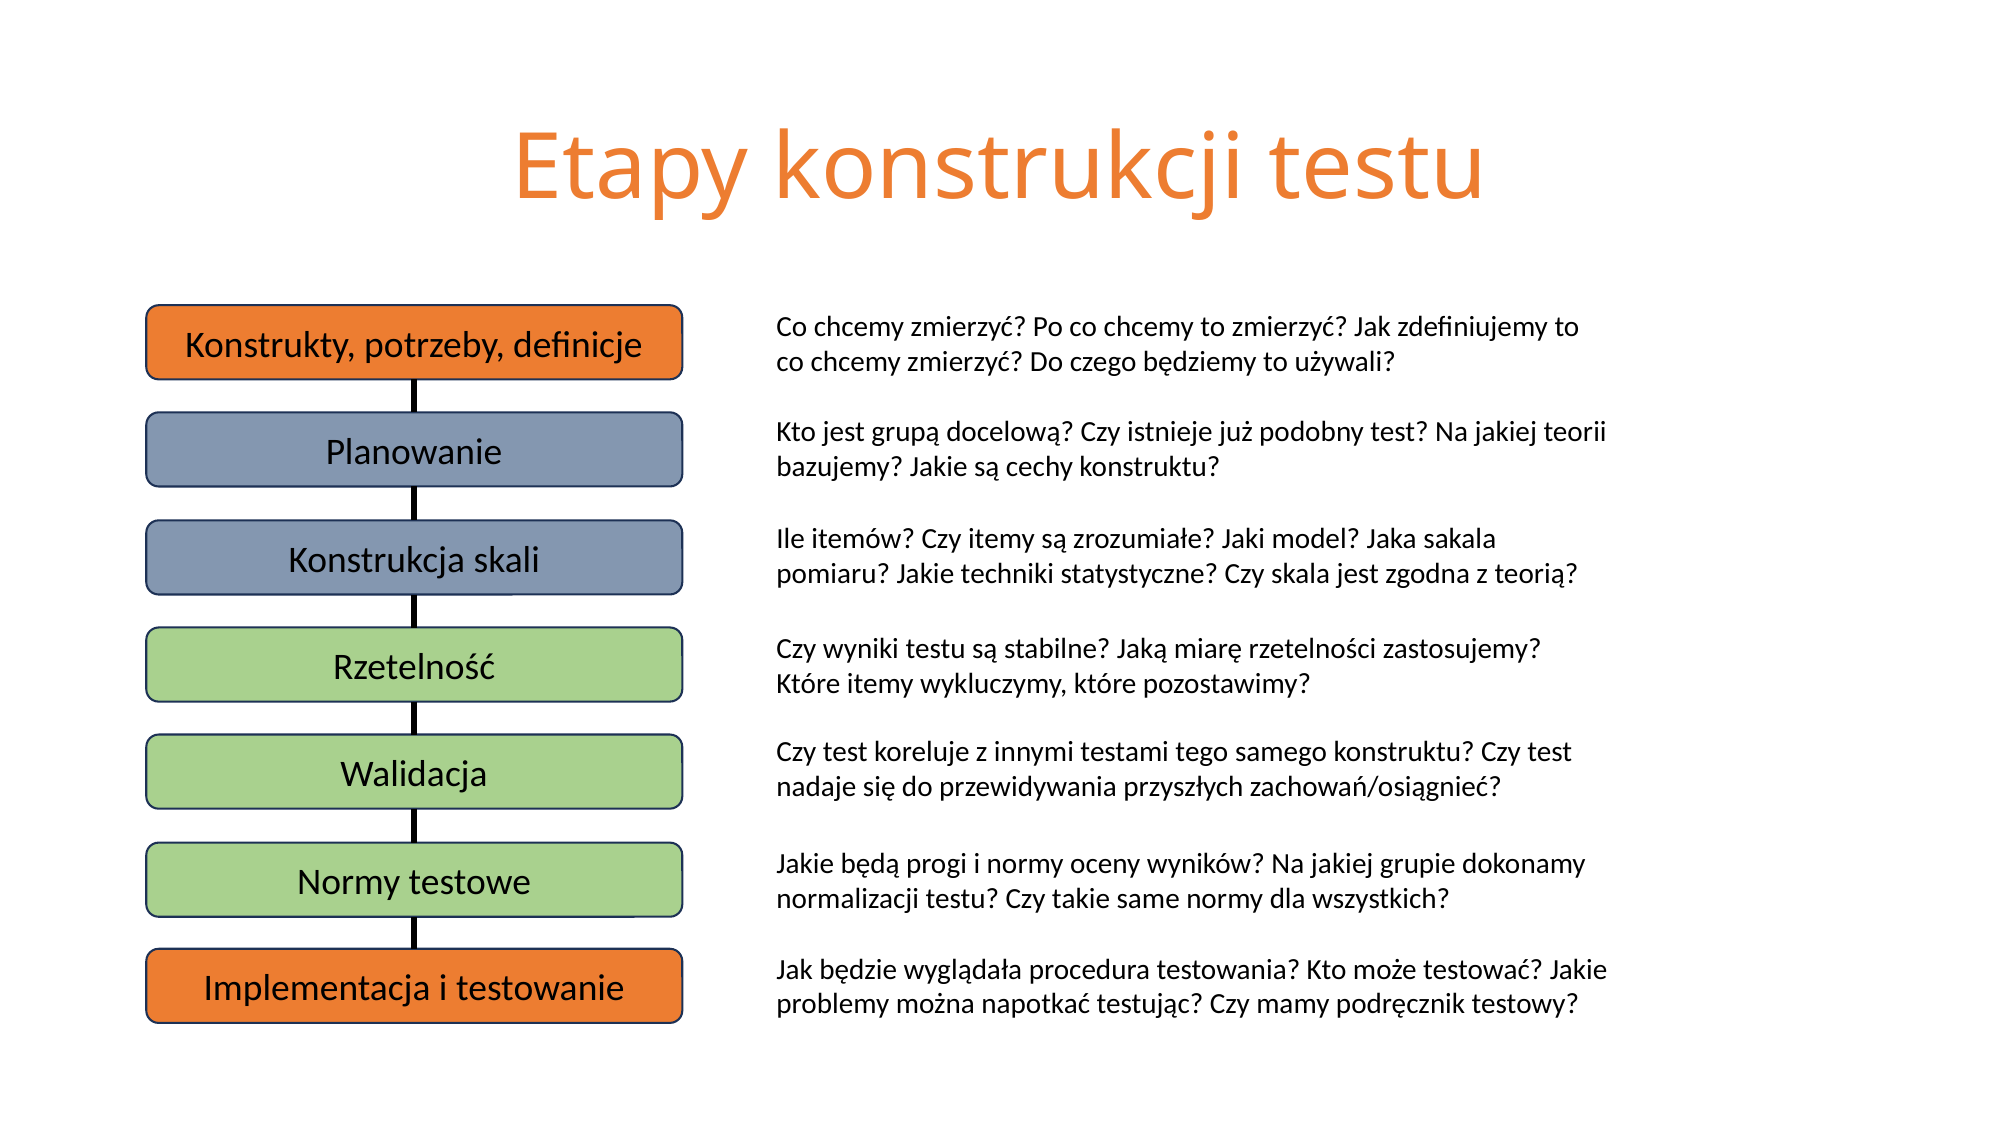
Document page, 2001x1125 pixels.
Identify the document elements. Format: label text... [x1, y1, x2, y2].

text_box Jakie będą progi i normy oceny wyników? Na jakiej grupie dokonamy normalizacji testu? Czy takie same normy dla wszystkich? [774, 842, 1612, 915]
text_box Czy test koreluje z innymi testami tego samego konstruktu? Czy test nadaje się do przewidywania przyszłych zachowań/osiągnieć? [774, 730, 1612, 803]
text_box Jak będzie wyglądała procedura testowania? Kto może testować? Jakie problemy można napotkać testując? Czy mamy podręcznik testowy? [774, 947, 1612, 1020]
text_box Rzetelność [145, 626, 684, 703]
text_box Ile itemów? Czy itemy są zrozumiałe? Jaki model? Jaka sakala pomiaru? Jakie techniki statystyczne? Czy skala jest zgodna z teorią? [774, 517, 1612, 627]
text_box Konstrukty, potrzeby, definicje [145, 304, 684, 381]
text_box Czy wyniki testu są stabilne? Jaką miarę rzetelności zastosujemy? Które itemy wykluczymy, które pozostawimy? [774, 627, 1612, 700]
text_box Kto jest grupą docelową? Czy istnieje już podobny test? Na jakiej teorii bazujemy? Jakie są cechy konstruktu? [774, 409, 1612, 517]
text_box Planowanie [145, 411, 684, 488]
text_box Normy testowe [145, 841, 684, 918]
text_box Implementacja i testowanie [145, 947, 684, 1024]
title Etapy konstrukcji testu [137, 59, 1863, 278]
text_box Co chcemy zmierzyć? Po co chcemy to zmierzyć? Jak zdefiniujemy to co chcemy zmierzyć? Do czego będziemy to używali? [774, 305, 1612, 409]
text_box Walidacja [145, 733, 684, 810]
text_box Konstrukcja skali [145, 519, 684, 596]
